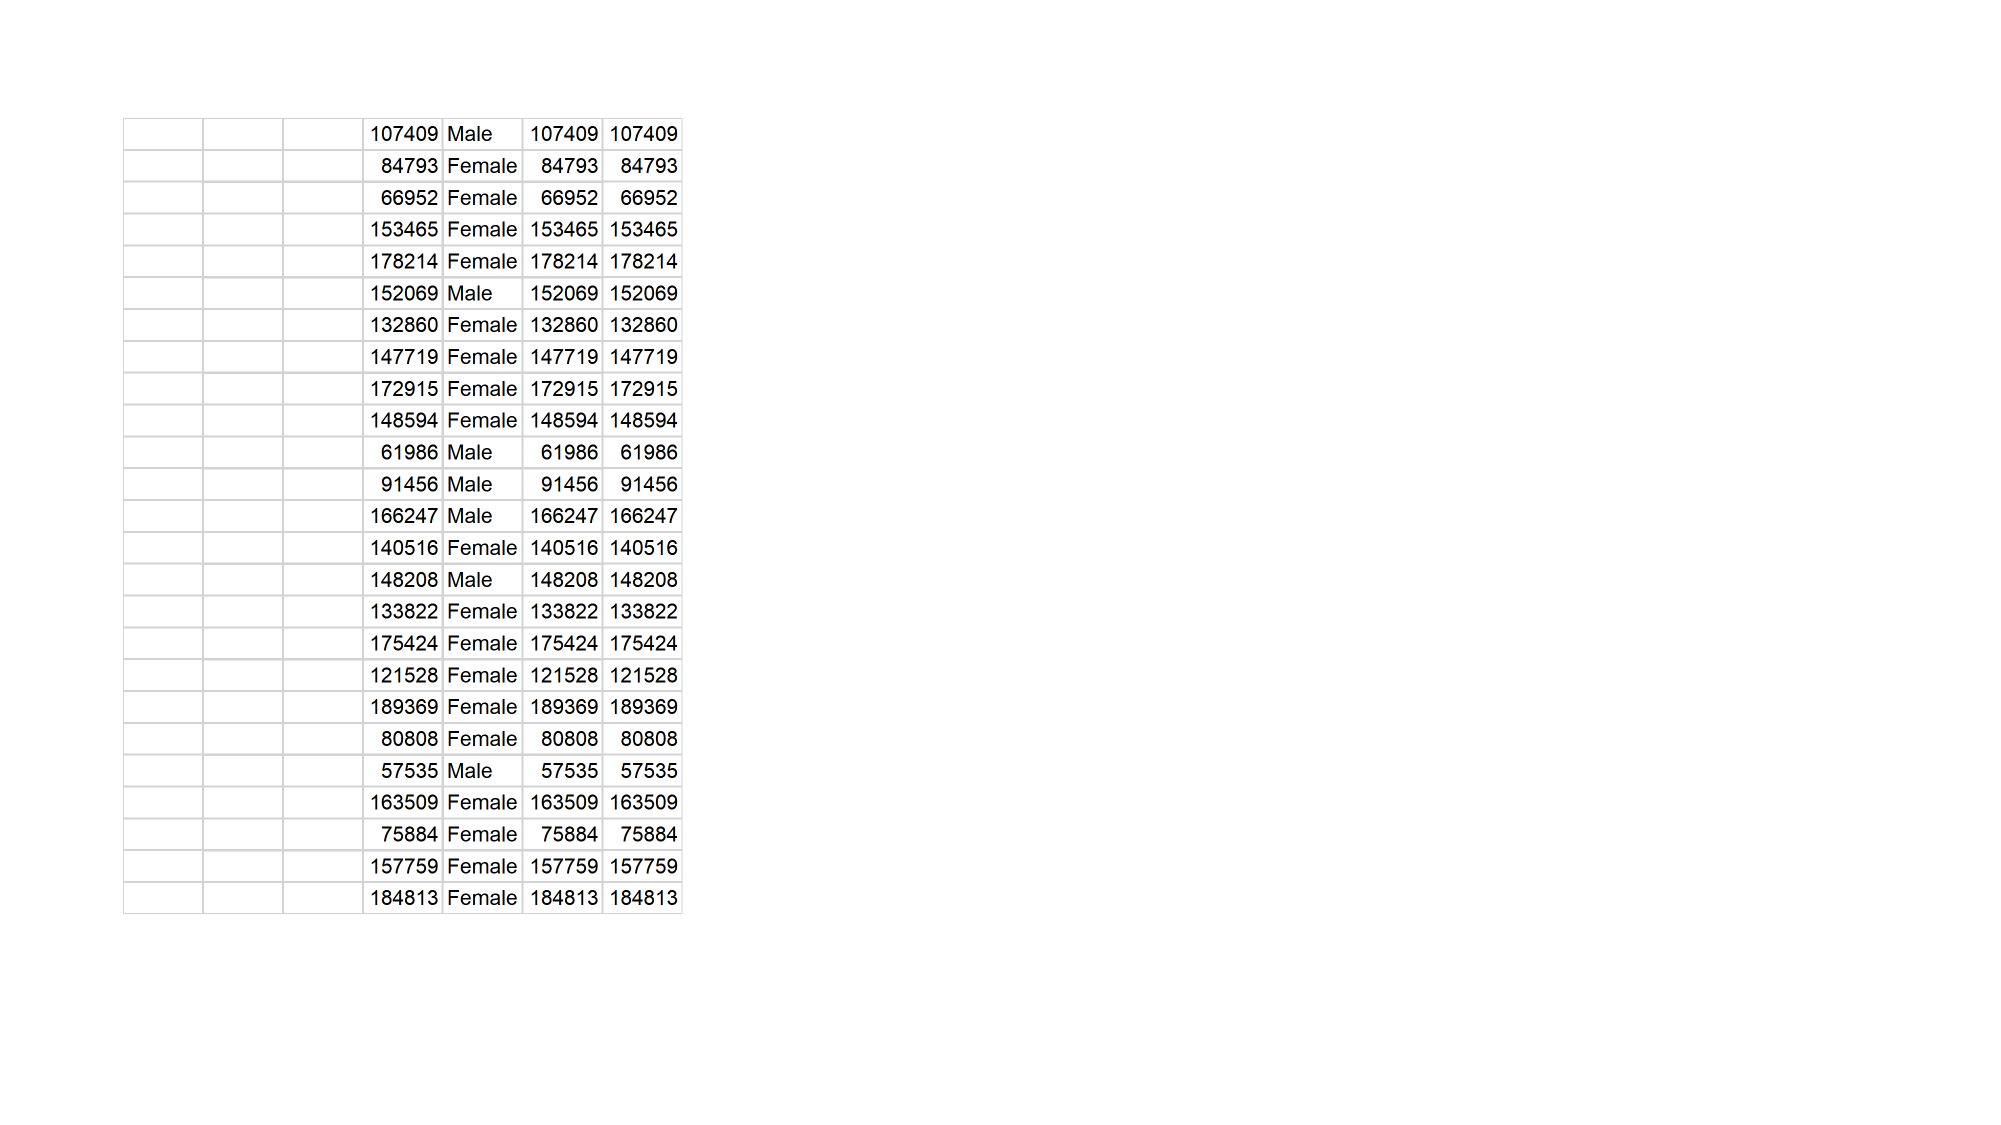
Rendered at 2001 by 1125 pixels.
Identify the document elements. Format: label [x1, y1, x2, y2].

picture [122, 117, 683, 915]
